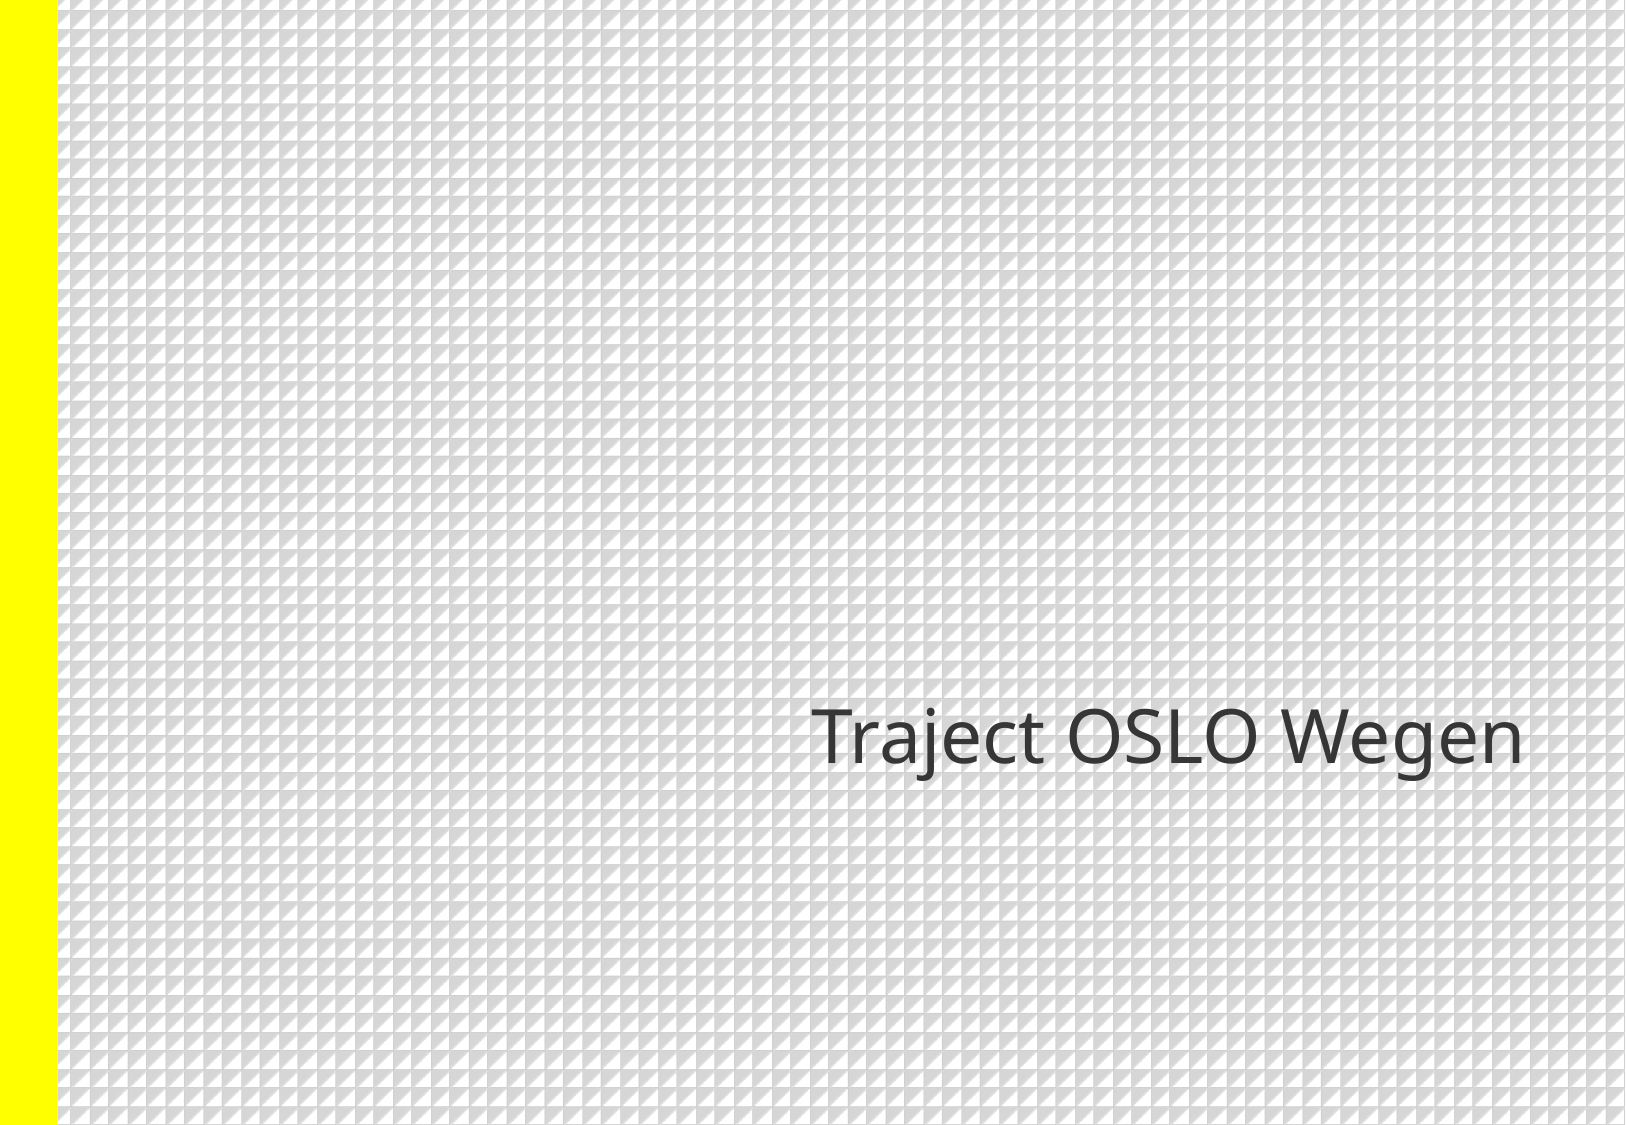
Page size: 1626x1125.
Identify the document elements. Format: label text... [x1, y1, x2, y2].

picture [57, 0, 1625, 1125]
title Traject OSLO Wegen [159, 328, 1542, 787]
